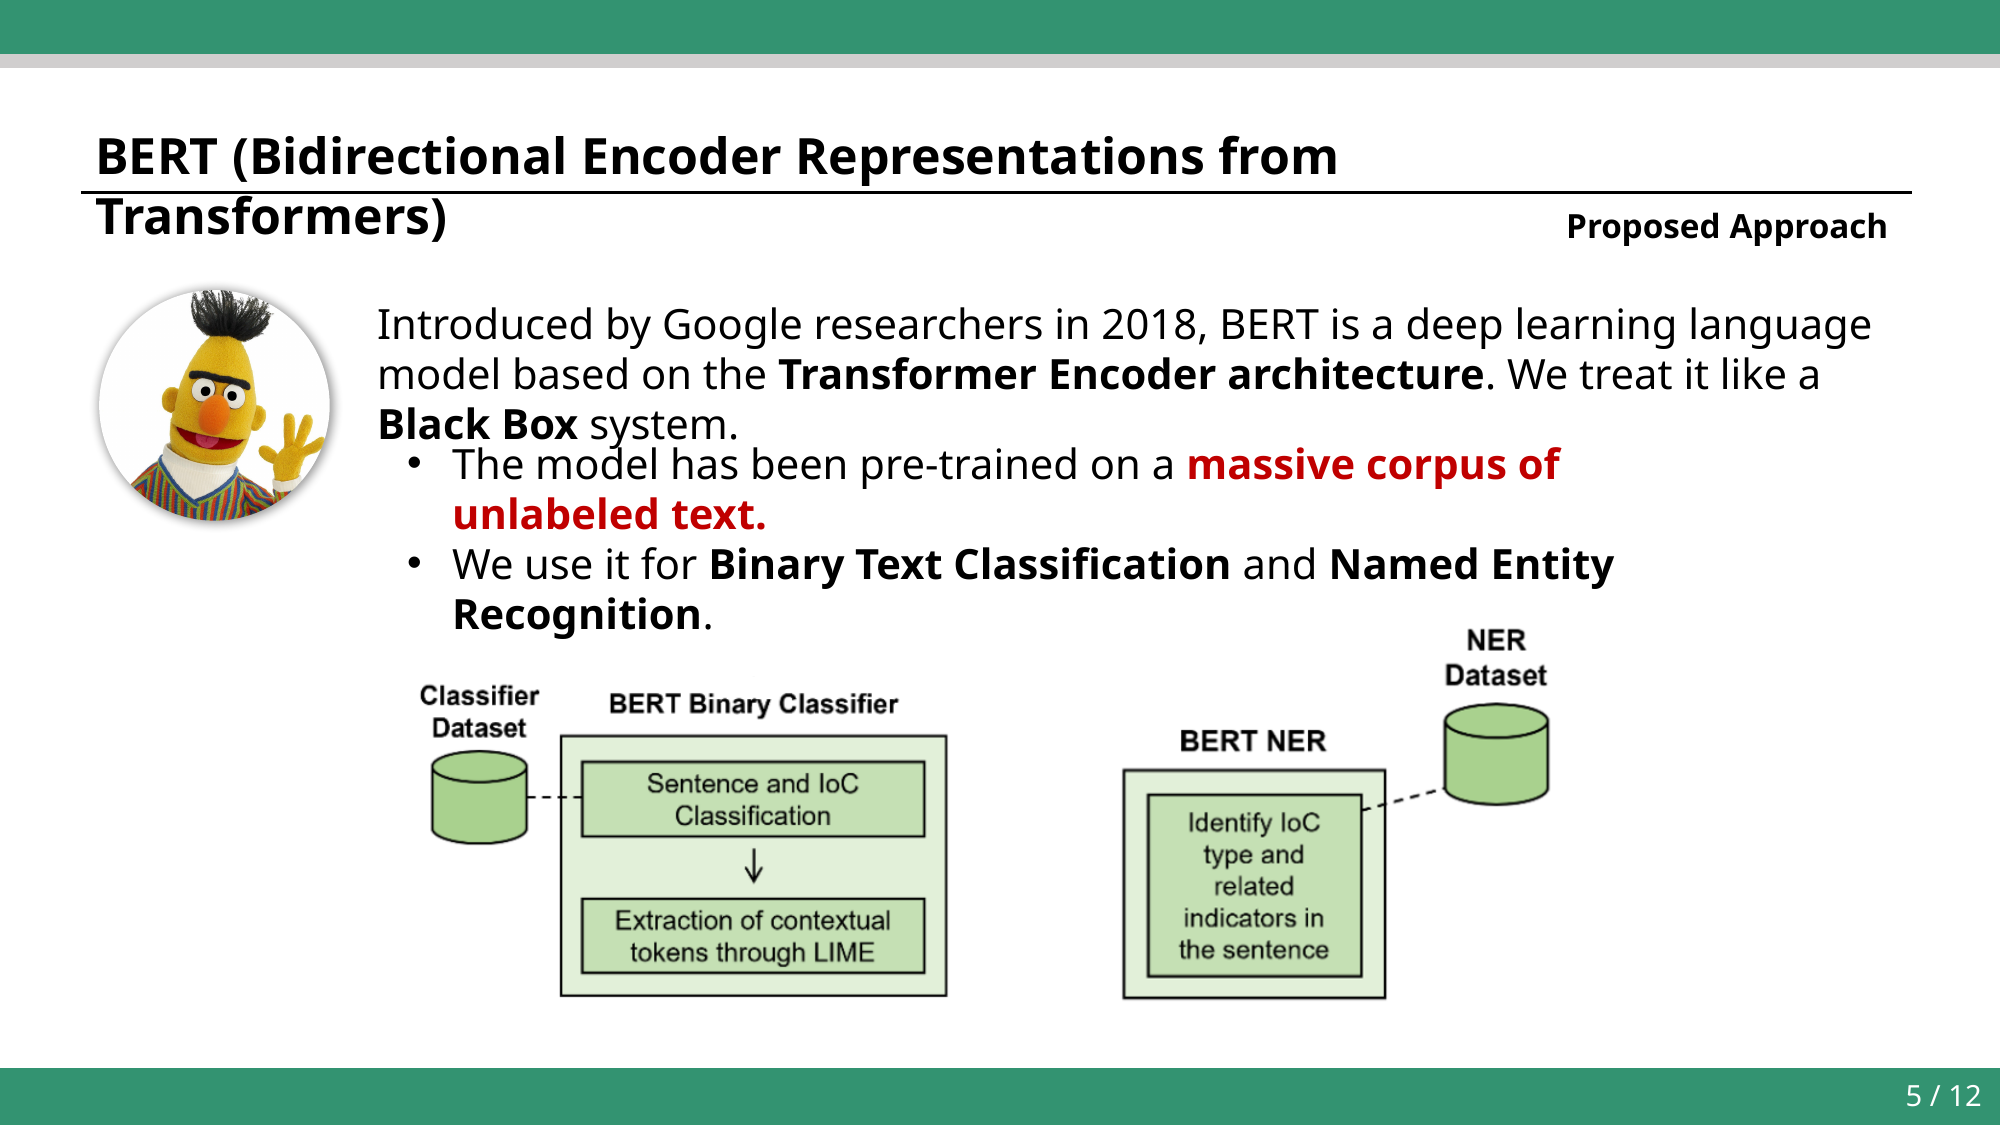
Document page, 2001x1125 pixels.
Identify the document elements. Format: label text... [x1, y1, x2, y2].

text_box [0, 0, 2000, 67]
picture [1086, 606, 1607, 1059]
picture [352, 675, 966, 1005]
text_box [80, 116, 1912, 254]
text_box The model has been pre-trained on a massive corpus of unlabeled text. We use it for Binary Text Classification and Named Entity Recognition. [362, 430, 1722, 645]
text_box [0, 1068, 2000, 1125]
picture [99, 290, 330, 521]
text_box Introduced by Google researchers in 2018, BERT is a deep learning language model based on the Transformer Encoder architecture. We treat it like a Black Box system. [362, 290, 1940, 505]
text_box 5 / 12 [1586, 1070, 1997, 1120]
